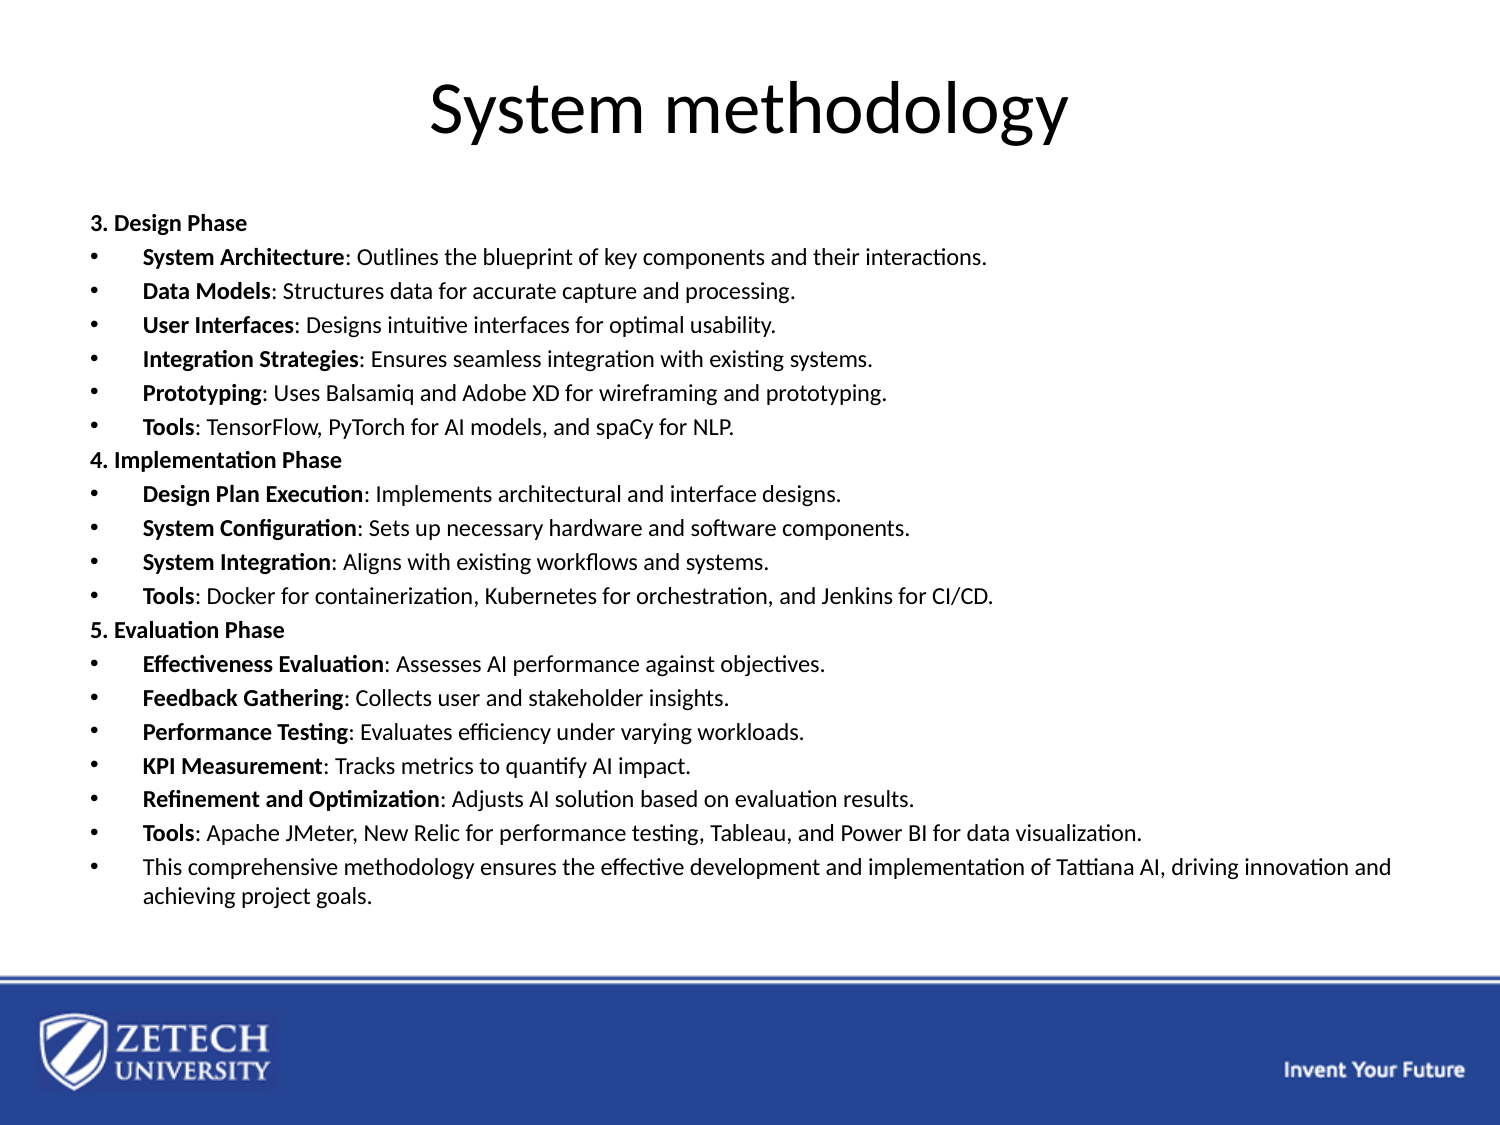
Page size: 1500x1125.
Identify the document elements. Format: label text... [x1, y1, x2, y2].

list 3. Design Phase System Architecture: Outlines the blueprint of key components and their interactions. Data Models: Structures data for accurate capture and processing. User Interfaces: Designs intuitive interfaces for optimal usability. Integration Strategies: Ensures seamless integration with existing systems. Prototyping: Uses Balsamiq and Adobe XD for wireframing and prototyping. Tools: TensorFlow, PyTorch for AI models, and spaCy for NLP. 4. Implementation Phase Design Plan Execution: Implements architectural and interface designs. System Configuration: Sets up necessary hardware and software components. System Integration: Aligns with existing workflows and systems. Tools: Docker for containerization, Kubernetes for orchestration, and Jenkins for CI/CD. 5. Evaluation Phase Effectiveness Evaluation: Assesses AI performance against objectives. Feedback Gathering: Collects user and stakeholder insights. Performance Testing: Evaluates efficiency under varying workloads. KPI Measurement: Tracks metrics to quantify AI impact. Refinement and Optimization: Adjusts AI solution based on evaluation results. Tools: Apache JMeter, New Relic for performance testing, Tableau, and Power BI for data visualization. This comprehensive methodology ensures the effective development and implementation of Tattiana AI, driving innovation and achieving project goals. [75, 200, 1425, 925]
picture [0, 962, 1500, 1125]
title System methodology [75, 45, 1425, 163]
